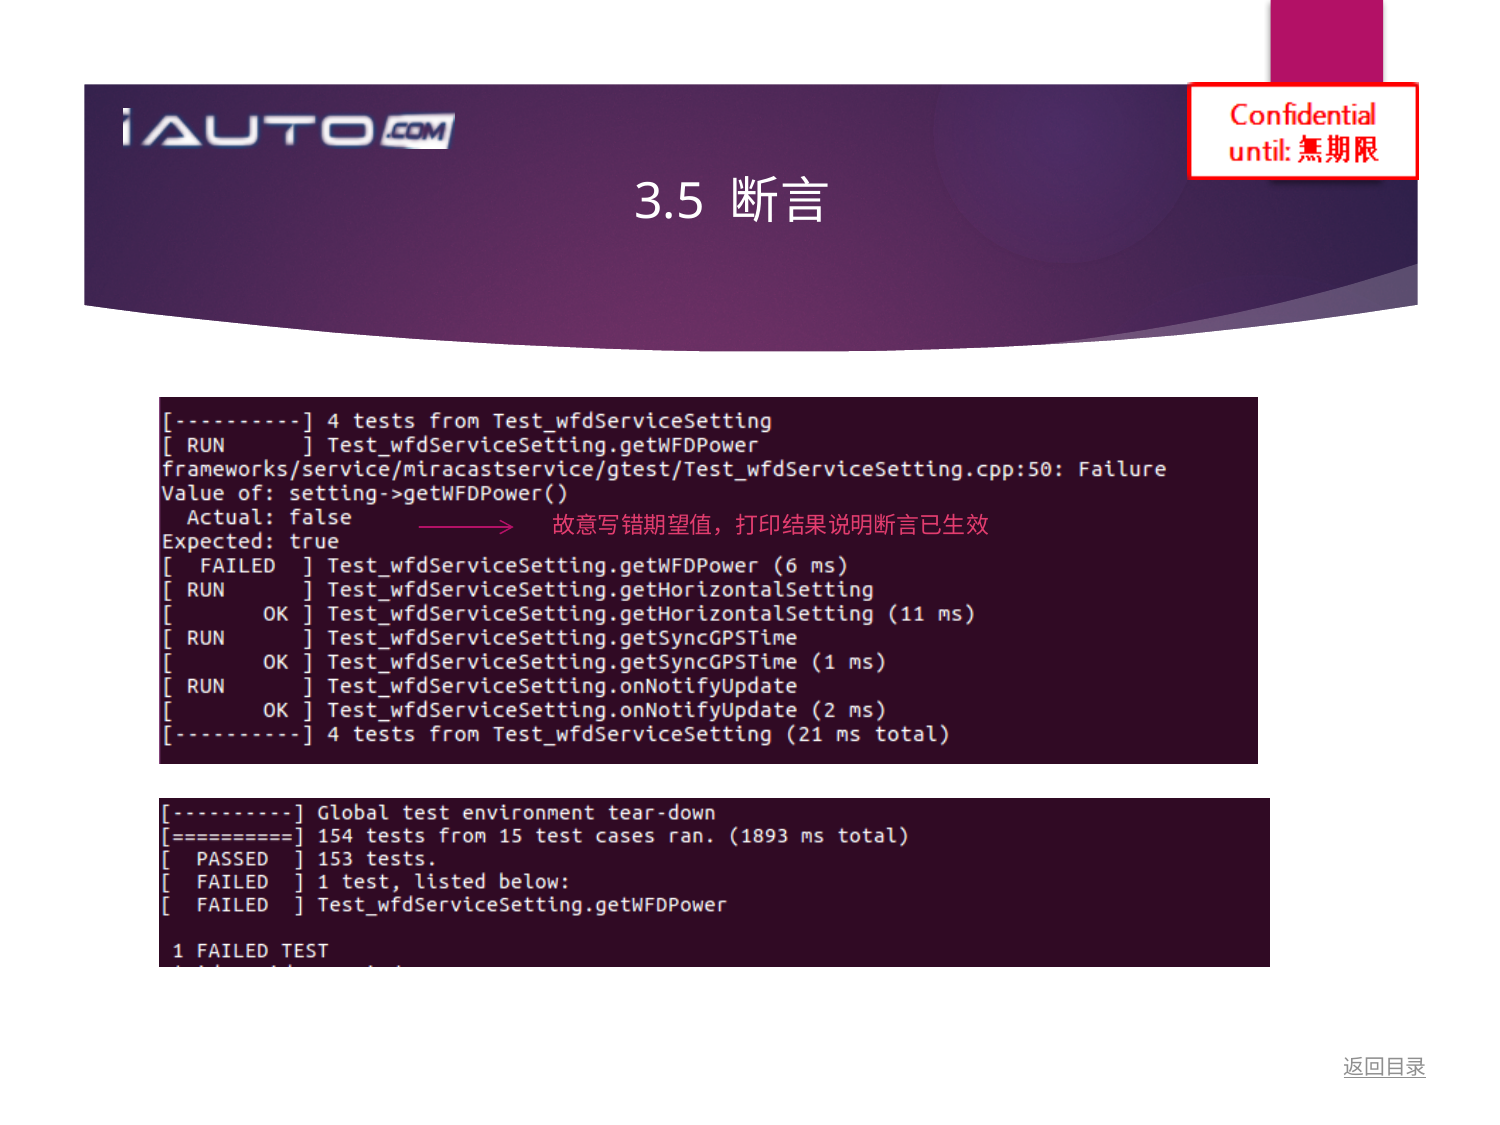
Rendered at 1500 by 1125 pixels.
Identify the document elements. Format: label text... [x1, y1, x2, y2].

picture [123, 108, 455, 150]
text_box 返回目录 [1328, 1046, 1483, 1092]
text_box 3.5 断言 [383, 160, 1081, 291]
picture [1186, 82, 1419, 181]
picture [159, 396, 1259, 764]
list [159, 798, 1270, 967]
